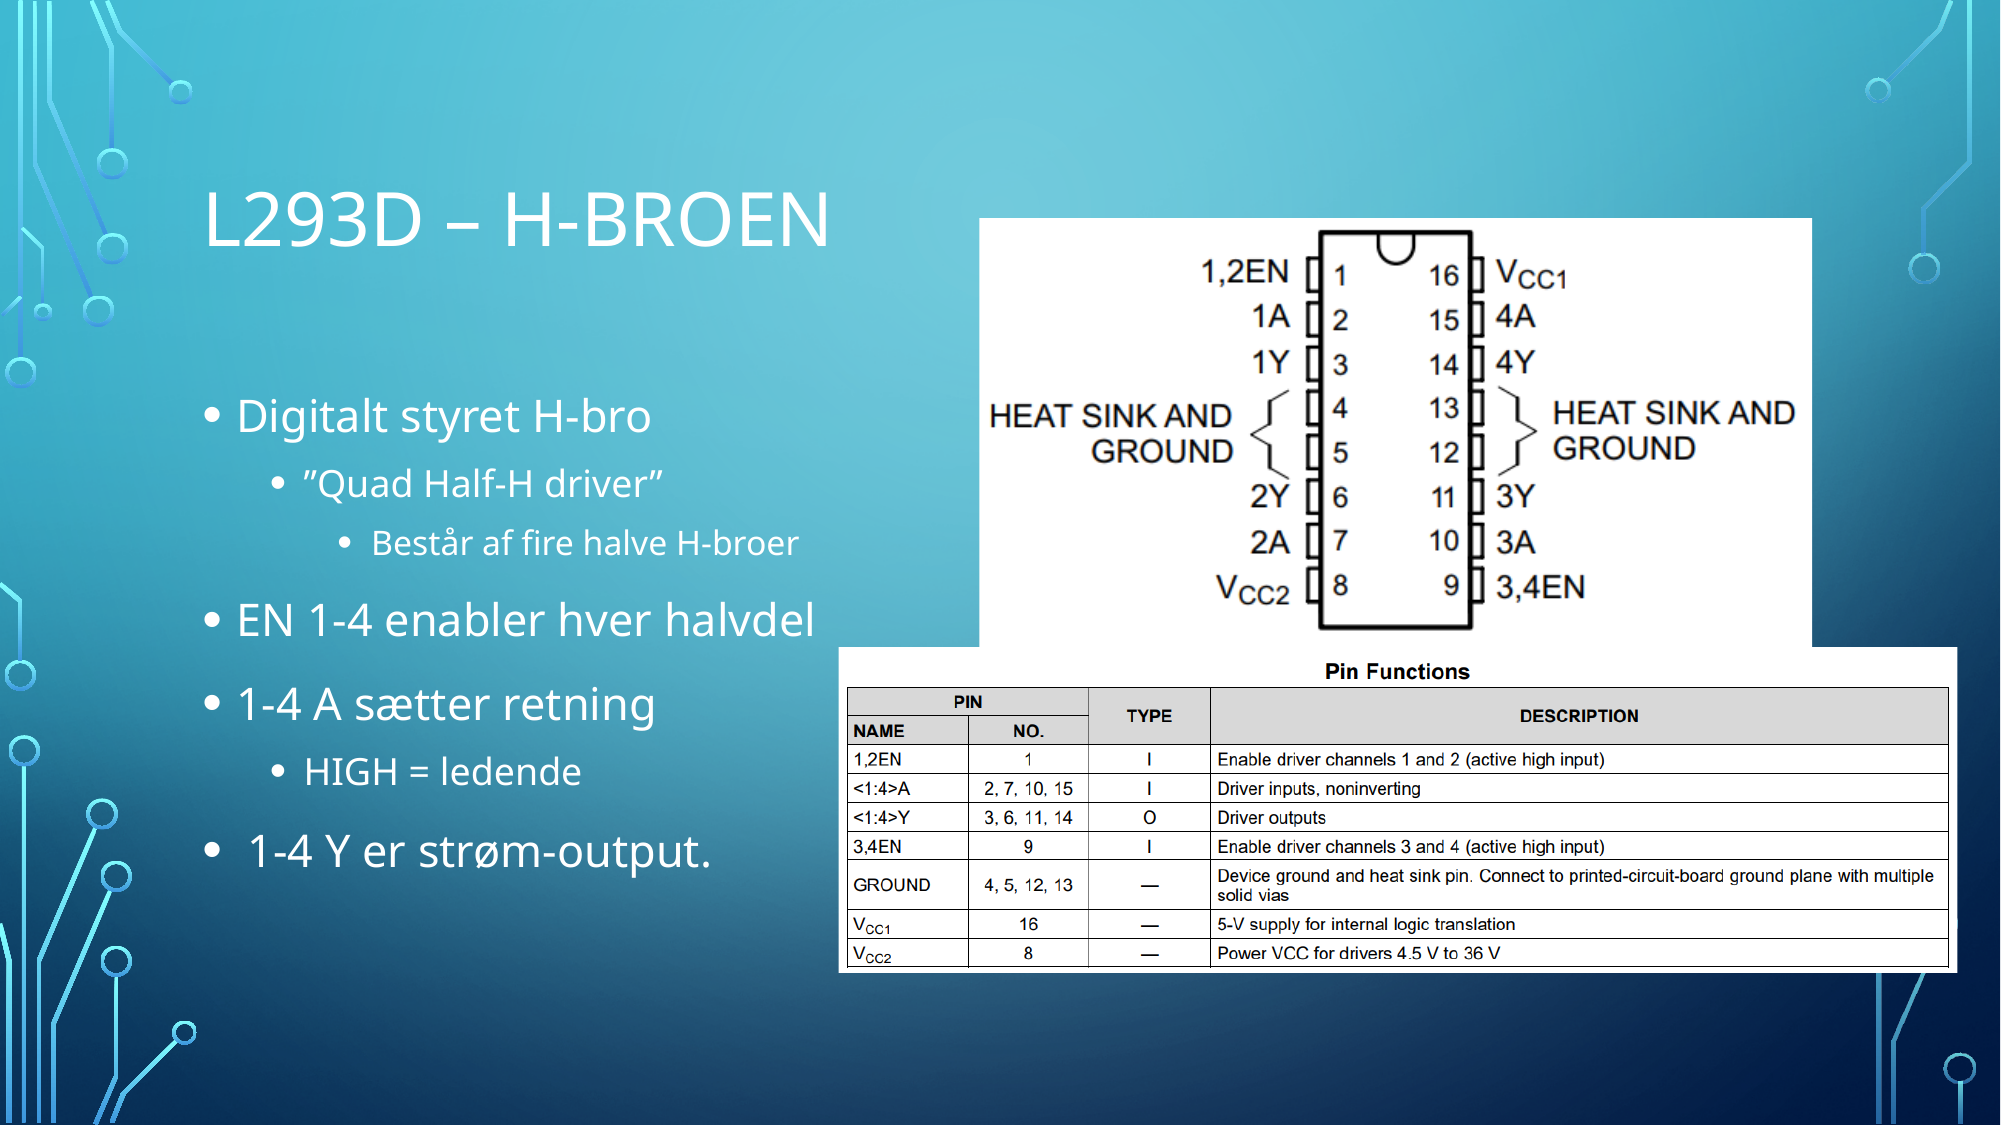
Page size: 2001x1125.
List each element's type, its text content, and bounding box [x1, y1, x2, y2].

title L293D – H-broen [187, 101, 1813, 344]
list Digitalt styret H-bro ”Quad Half-H driver” Består af fire halve H-broer EN 1-4 enabler hver halvdel 1-4 A sætter retning HIGH = ledende 1-4 Y er strøm-output. [187, 369, 835, 950]
picture [838, 217, 1958, 974]
